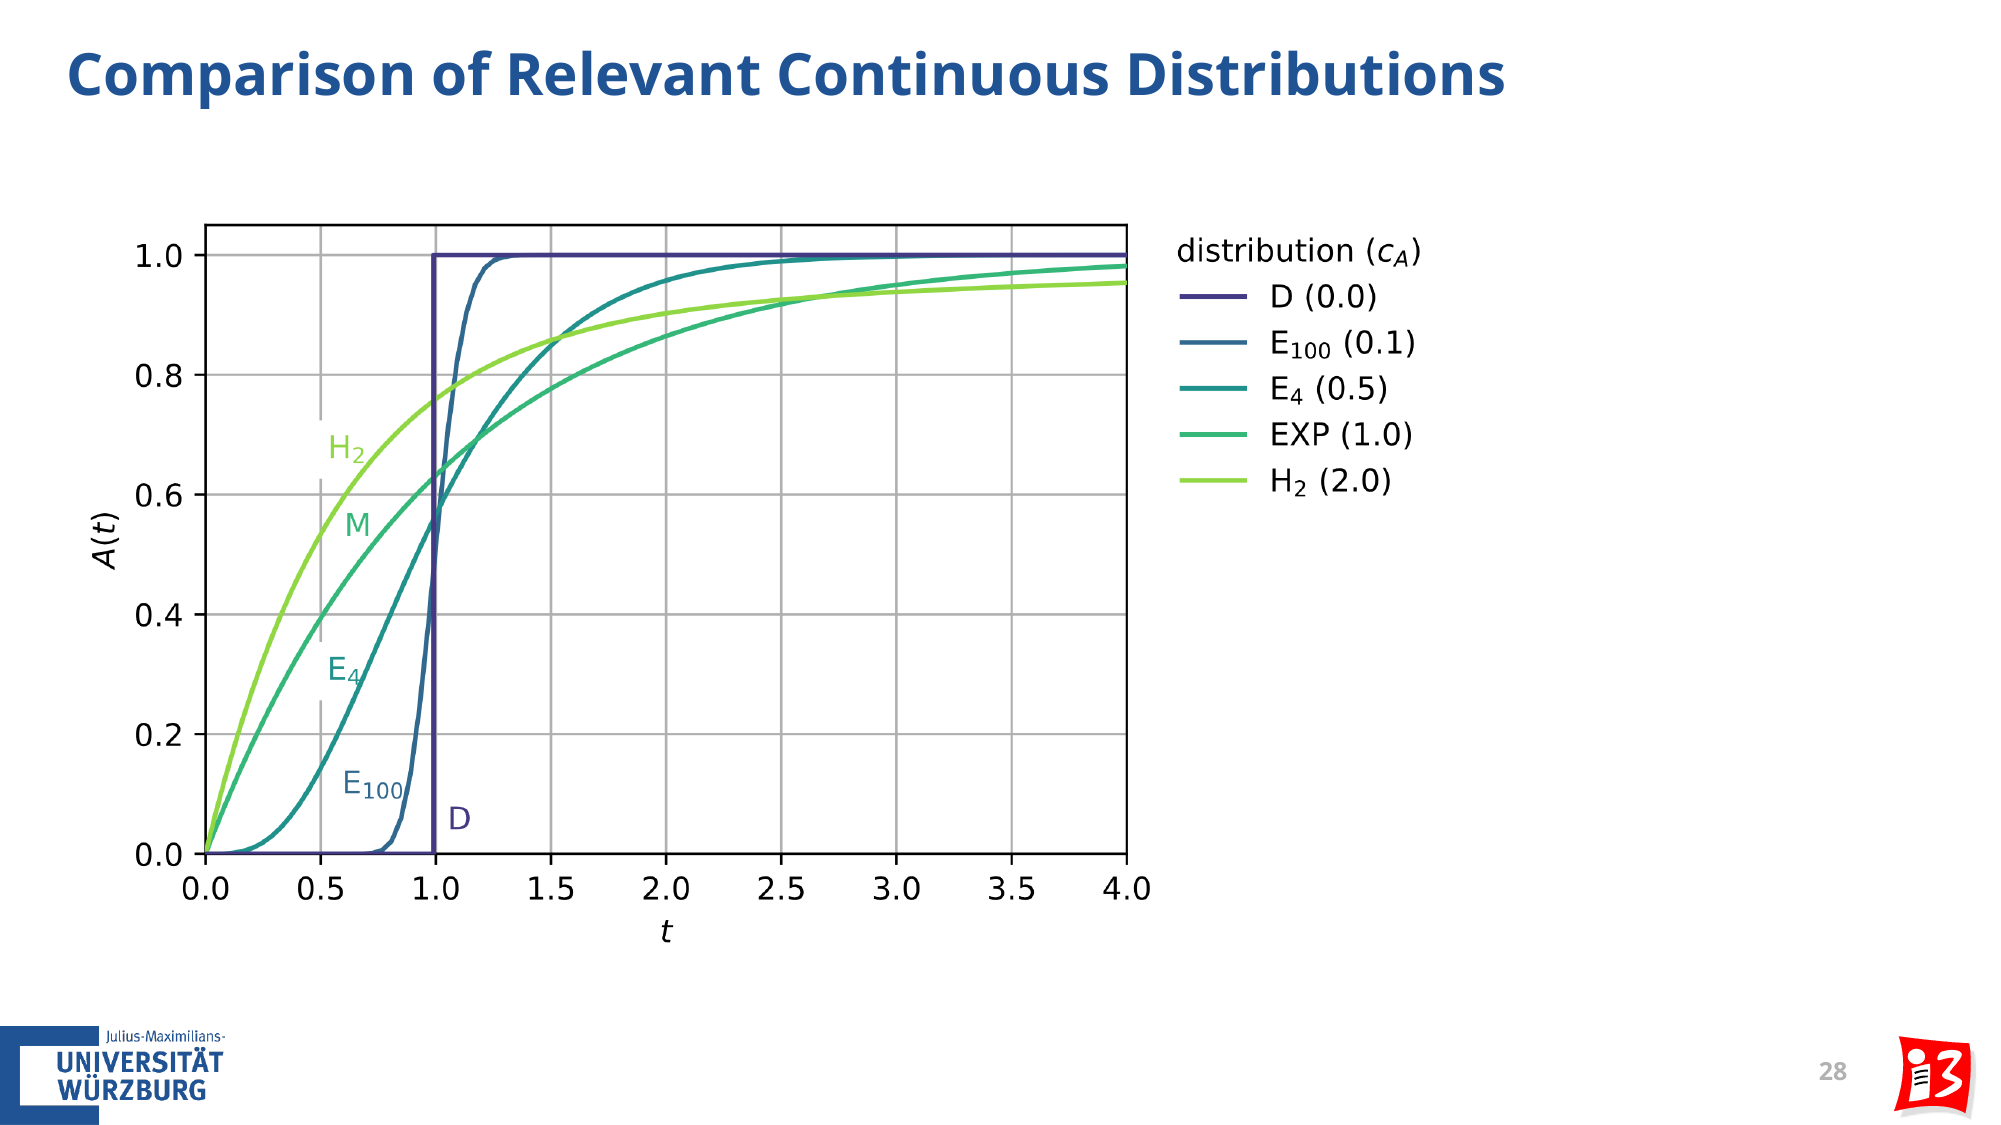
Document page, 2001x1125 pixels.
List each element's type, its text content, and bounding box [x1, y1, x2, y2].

title Comparison of Relevant Continuous Distributions [51, 18, 1800, 126]
picture [0, 1026, 225, 1125]
slide_number 28 [1412, 1042, 1863, 1103]
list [51, 191, 1469, 986]
